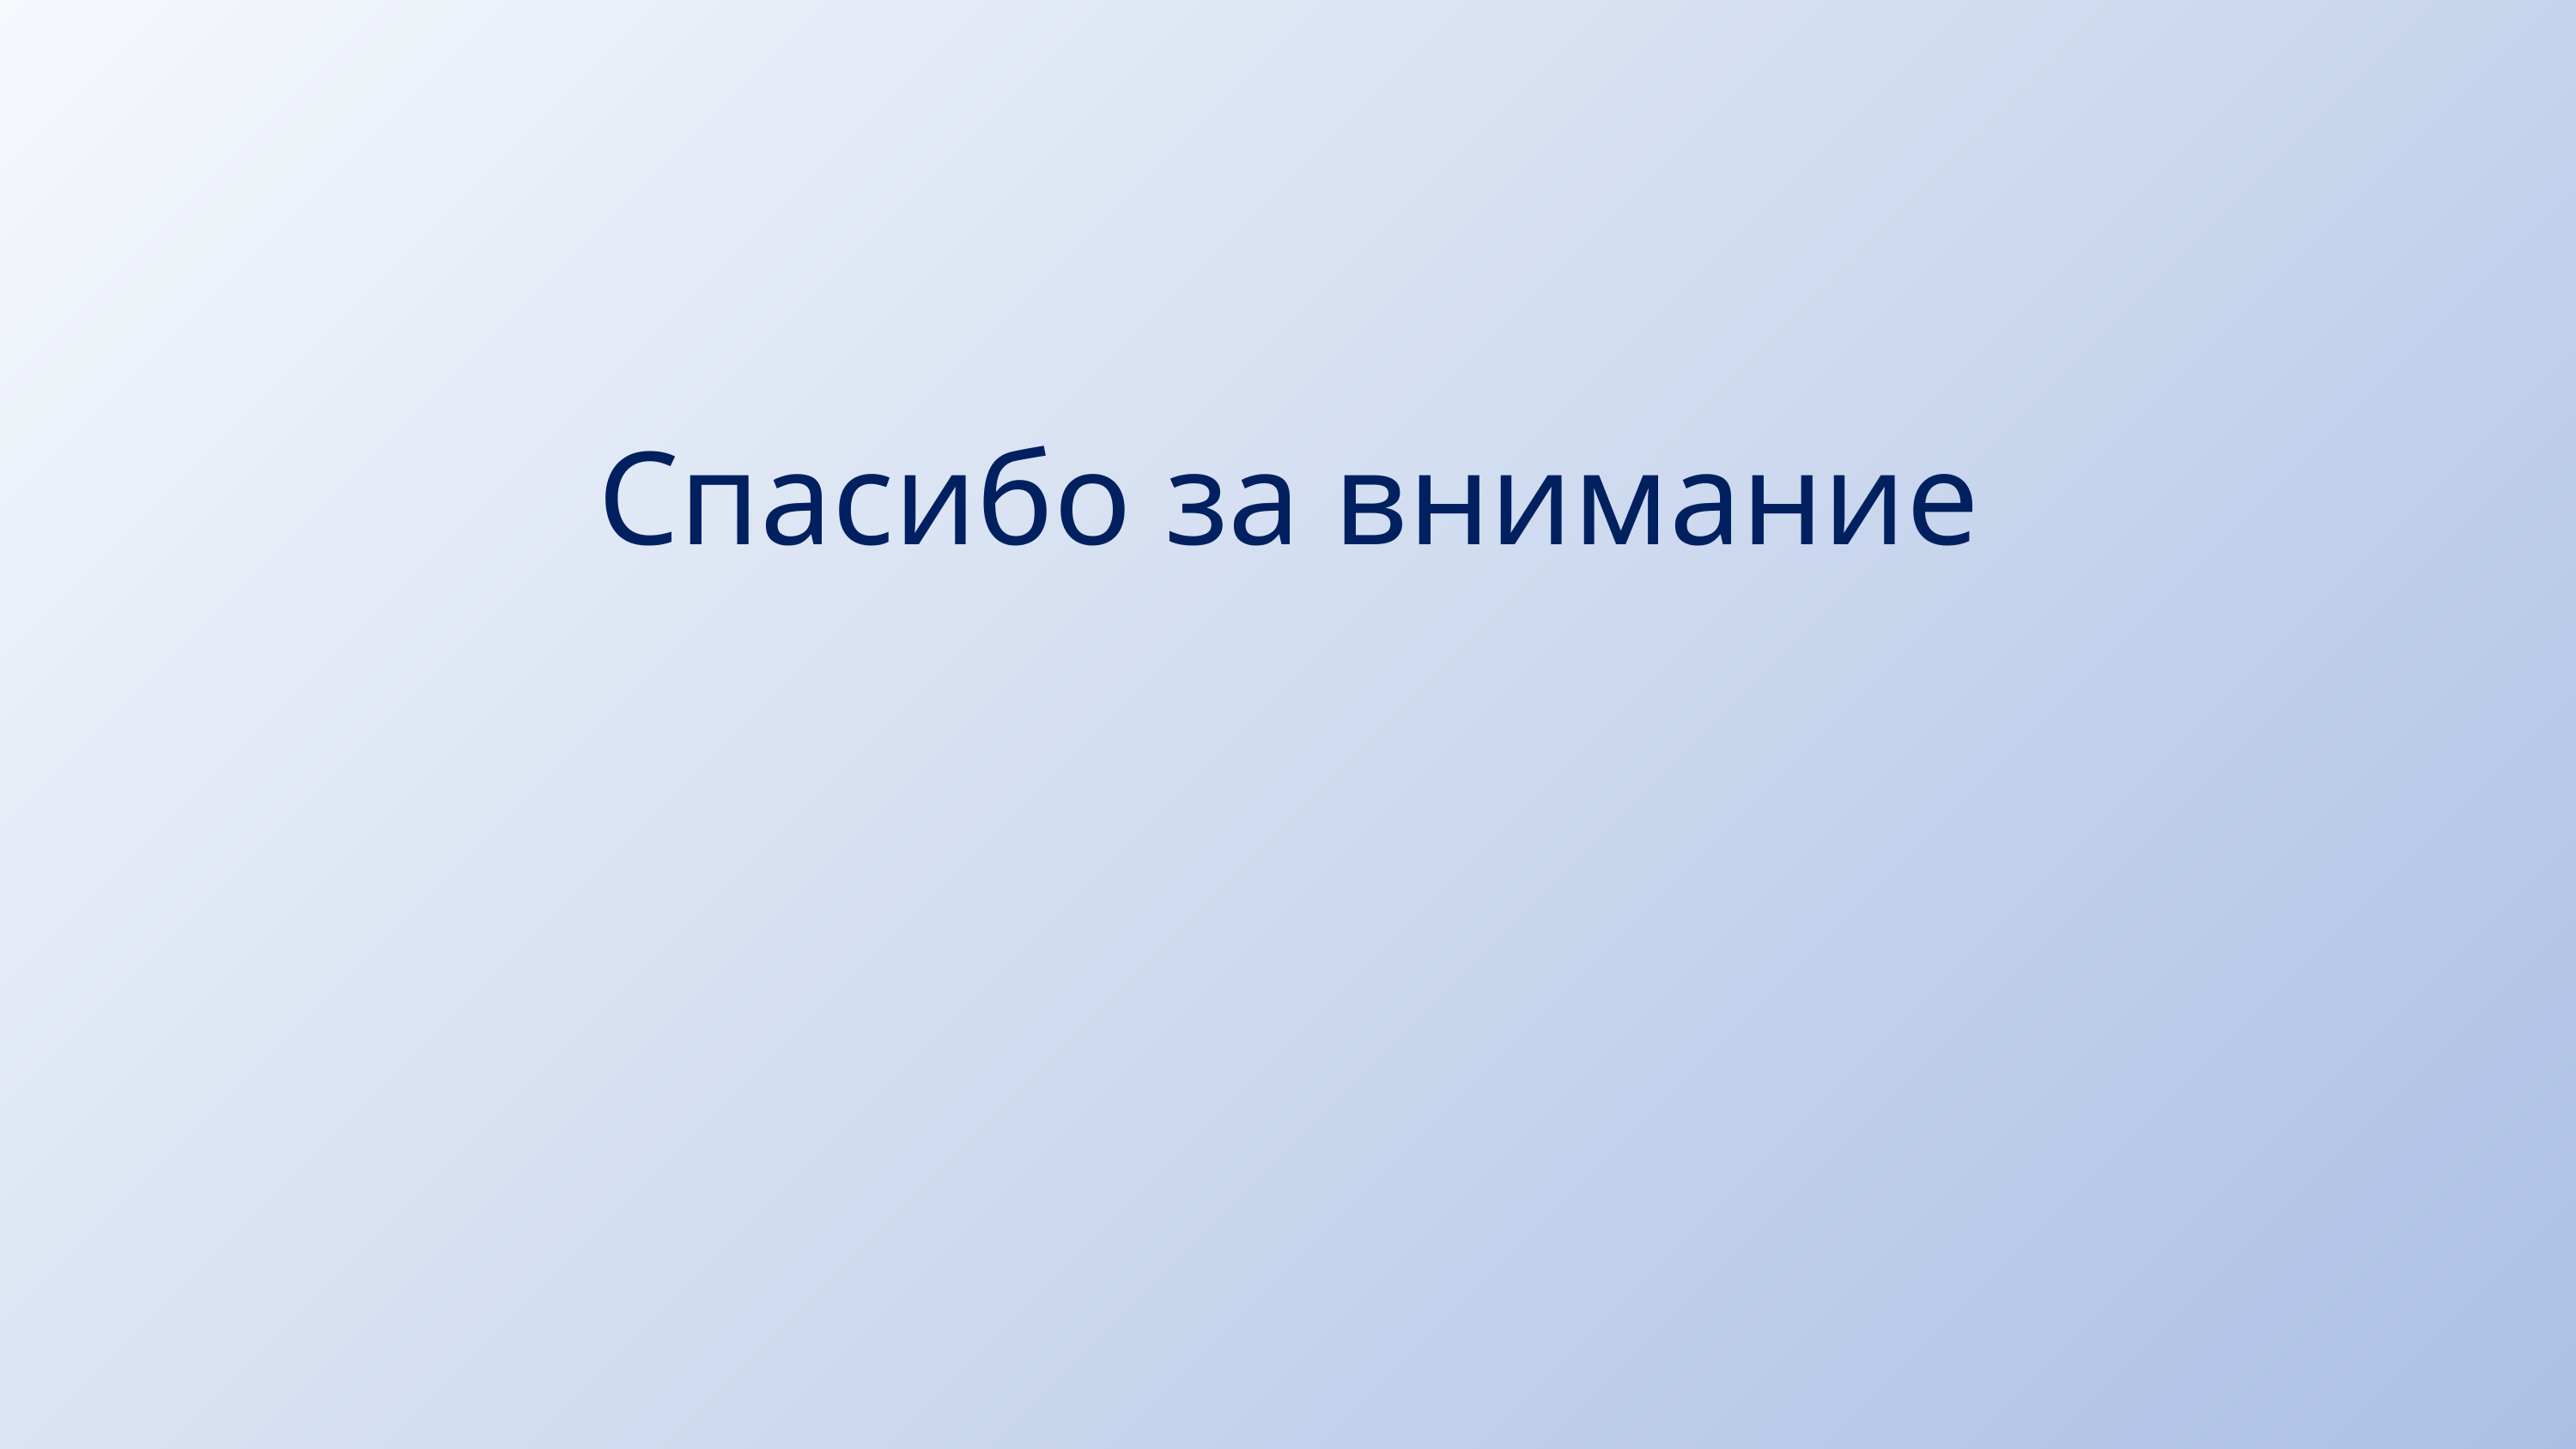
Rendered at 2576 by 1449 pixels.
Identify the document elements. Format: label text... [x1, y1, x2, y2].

title Спасибо за внимание [463, 370, 2113, 615]
